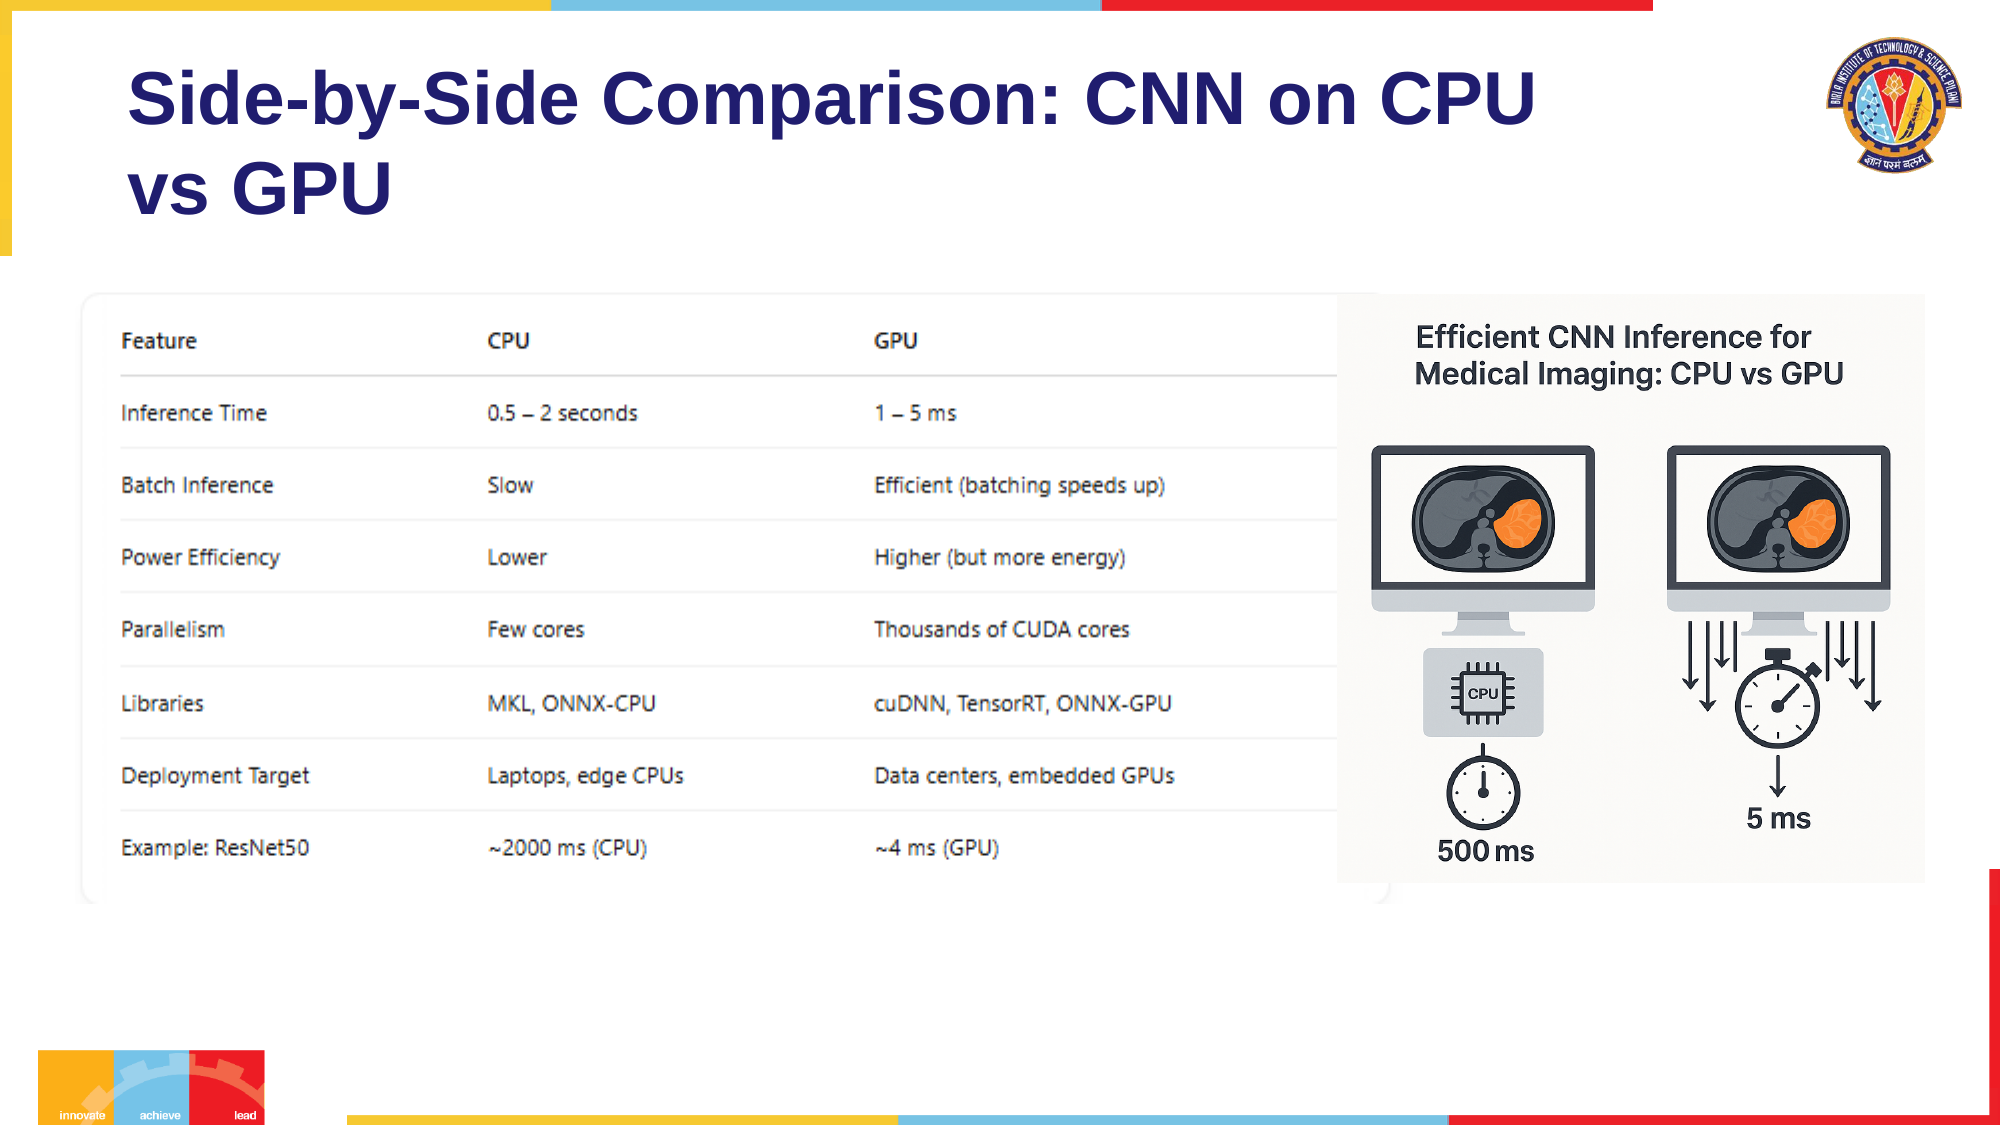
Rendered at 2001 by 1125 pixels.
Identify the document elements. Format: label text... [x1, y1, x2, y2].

picture [1826, 37, 1962, 174]
title Side-by-Side Comparison: CNN on CPU vs GPU [127, 49, 1602, 231]
picture [38, 1050, 265, 1125]
picture [347, 869, 2000, 1125]
picture [74, 287, 1926, 904]
picture [0, 0, 1653, 256]
